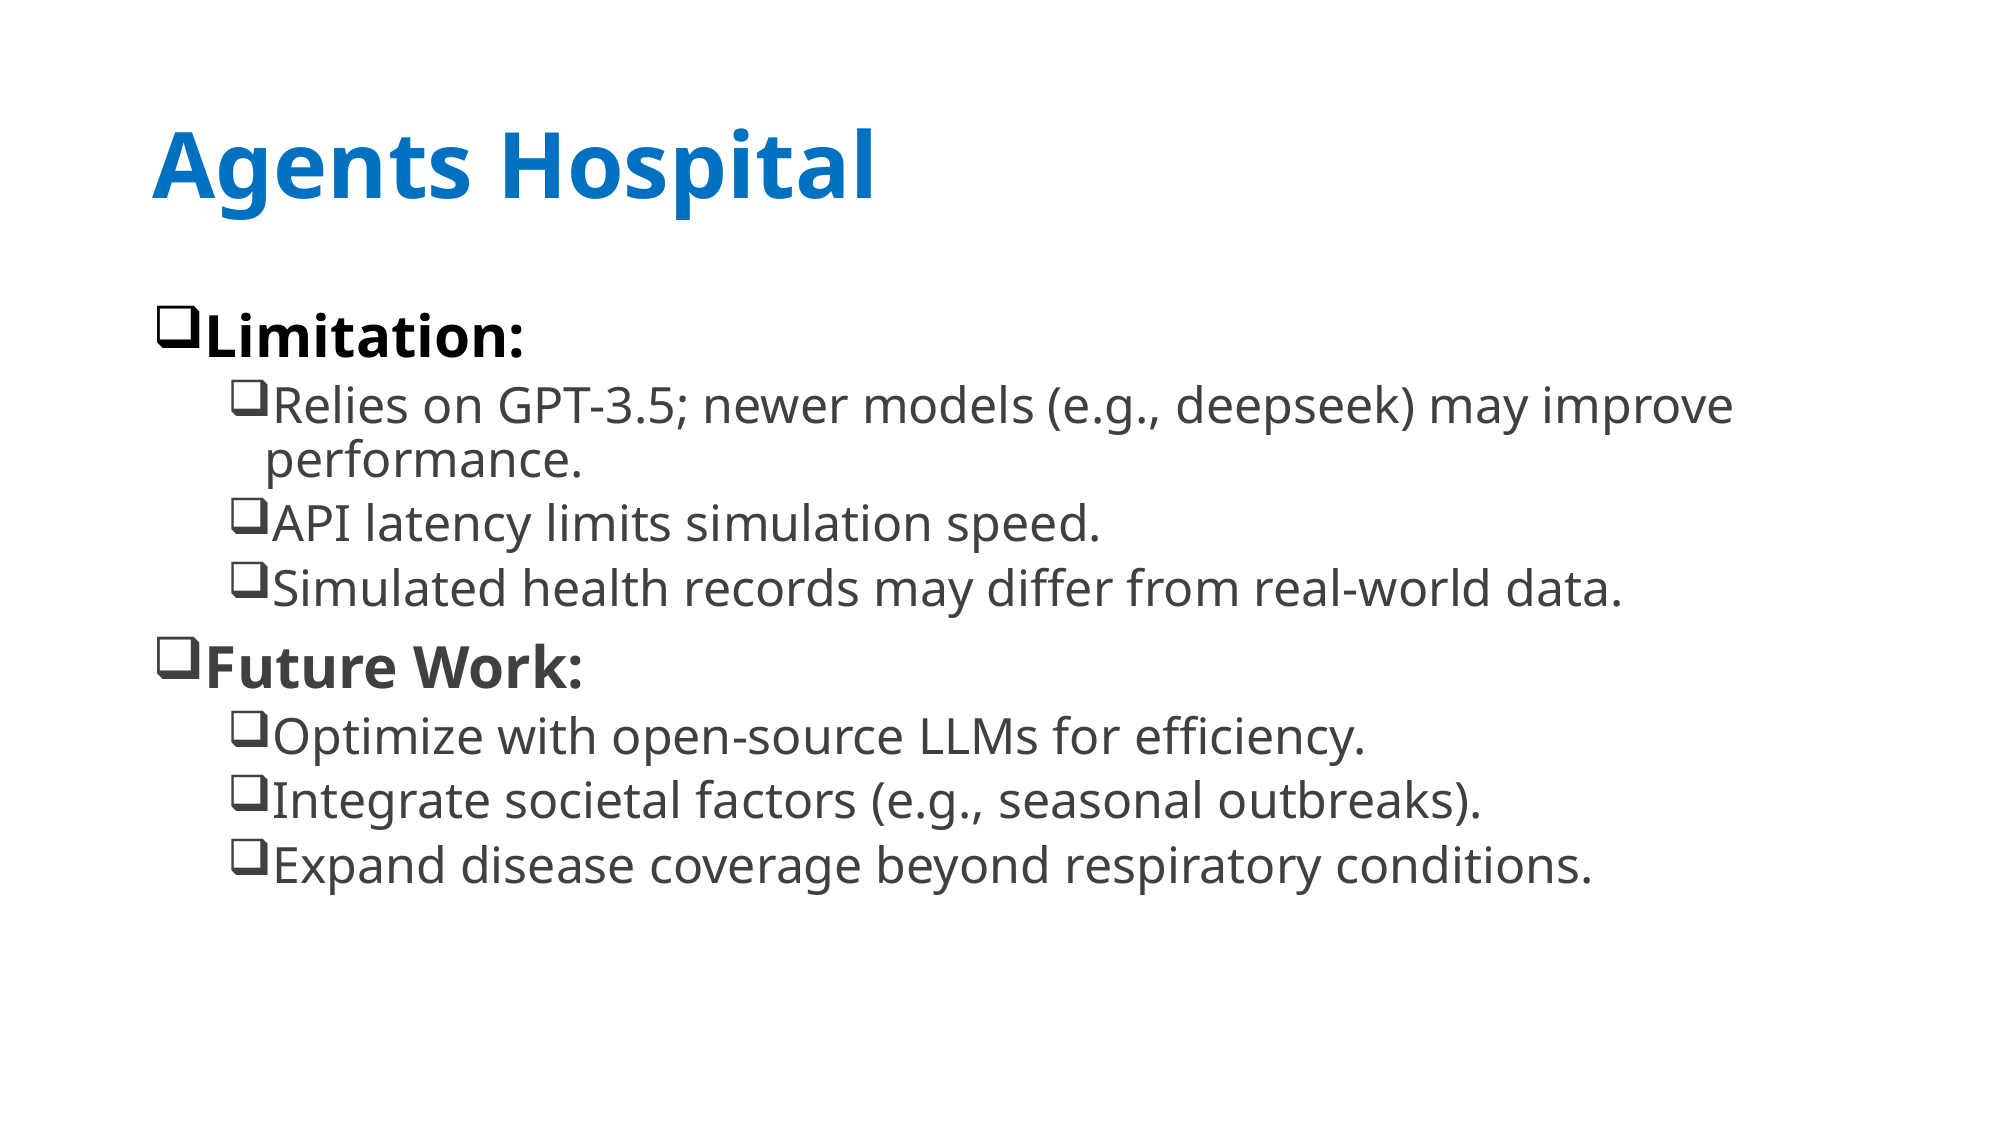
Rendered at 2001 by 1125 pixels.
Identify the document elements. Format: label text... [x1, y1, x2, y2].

title Agents Hospital [137, 59, 1863, 278]
list Limitation: Relies on GPT-3.5; newer models (e.g., deepseek) may improve performance. API latency limits simulation speed. Simulated health records may differ from real-world data. Future Work: Optimize with open-source LLMs for efficiency. Integrate societal factors (e.g., seasonal outbreaks). Expand disease coverage beyond respiratory conditions. [137, 299, 1863, 1014]
